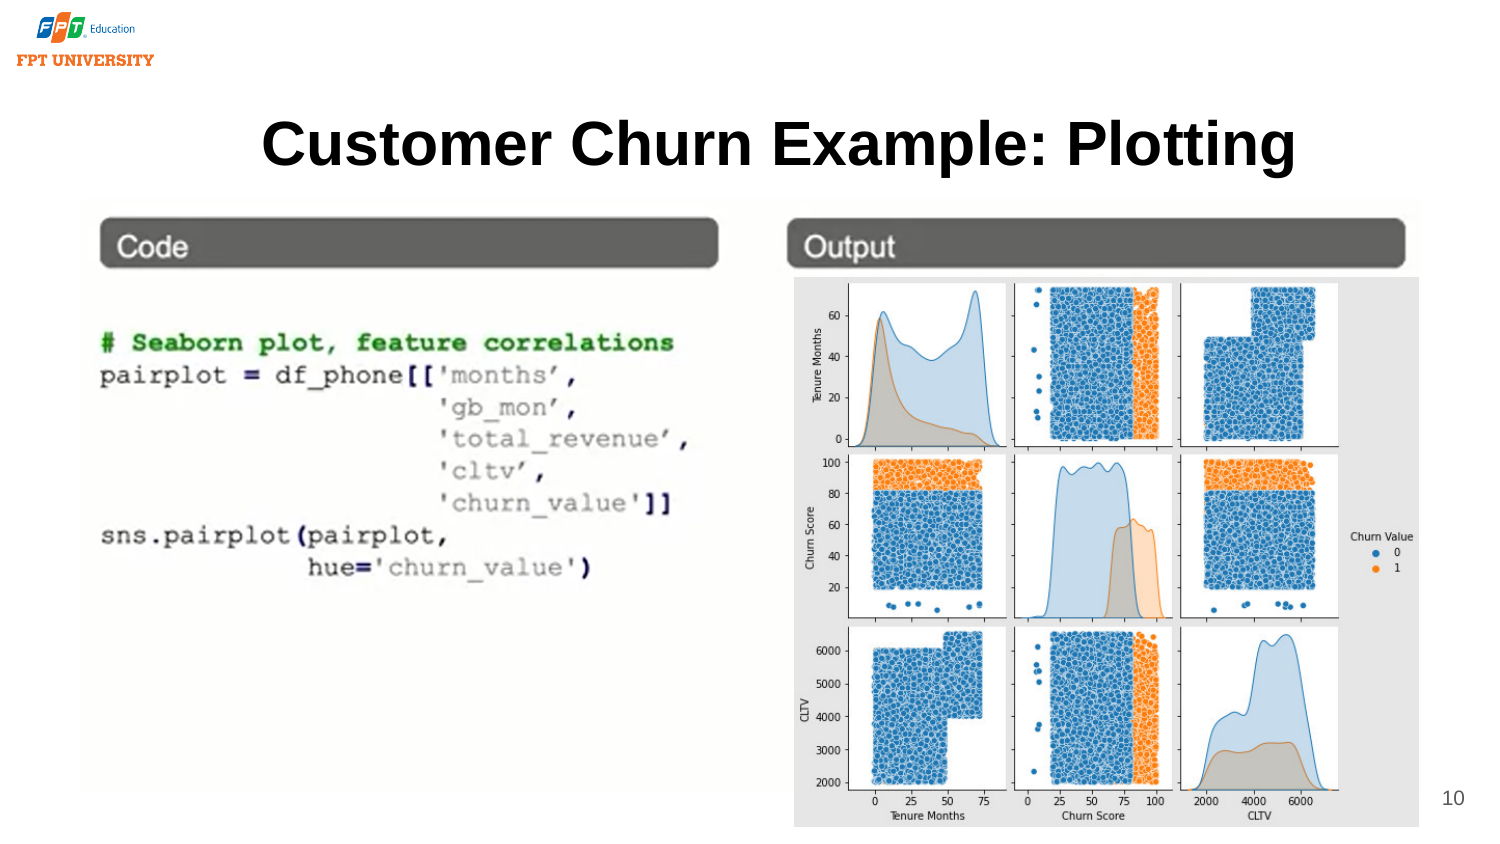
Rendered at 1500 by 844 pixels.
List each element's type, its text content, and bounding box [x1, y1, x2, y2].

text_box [81, 197, 1422, 827]
slide_number 10 [1426, 764, 1480, 830]
title Customer Churn Example: Plotting [81, 77, 1480, 171]
picture [11, 1, 160, 77]
